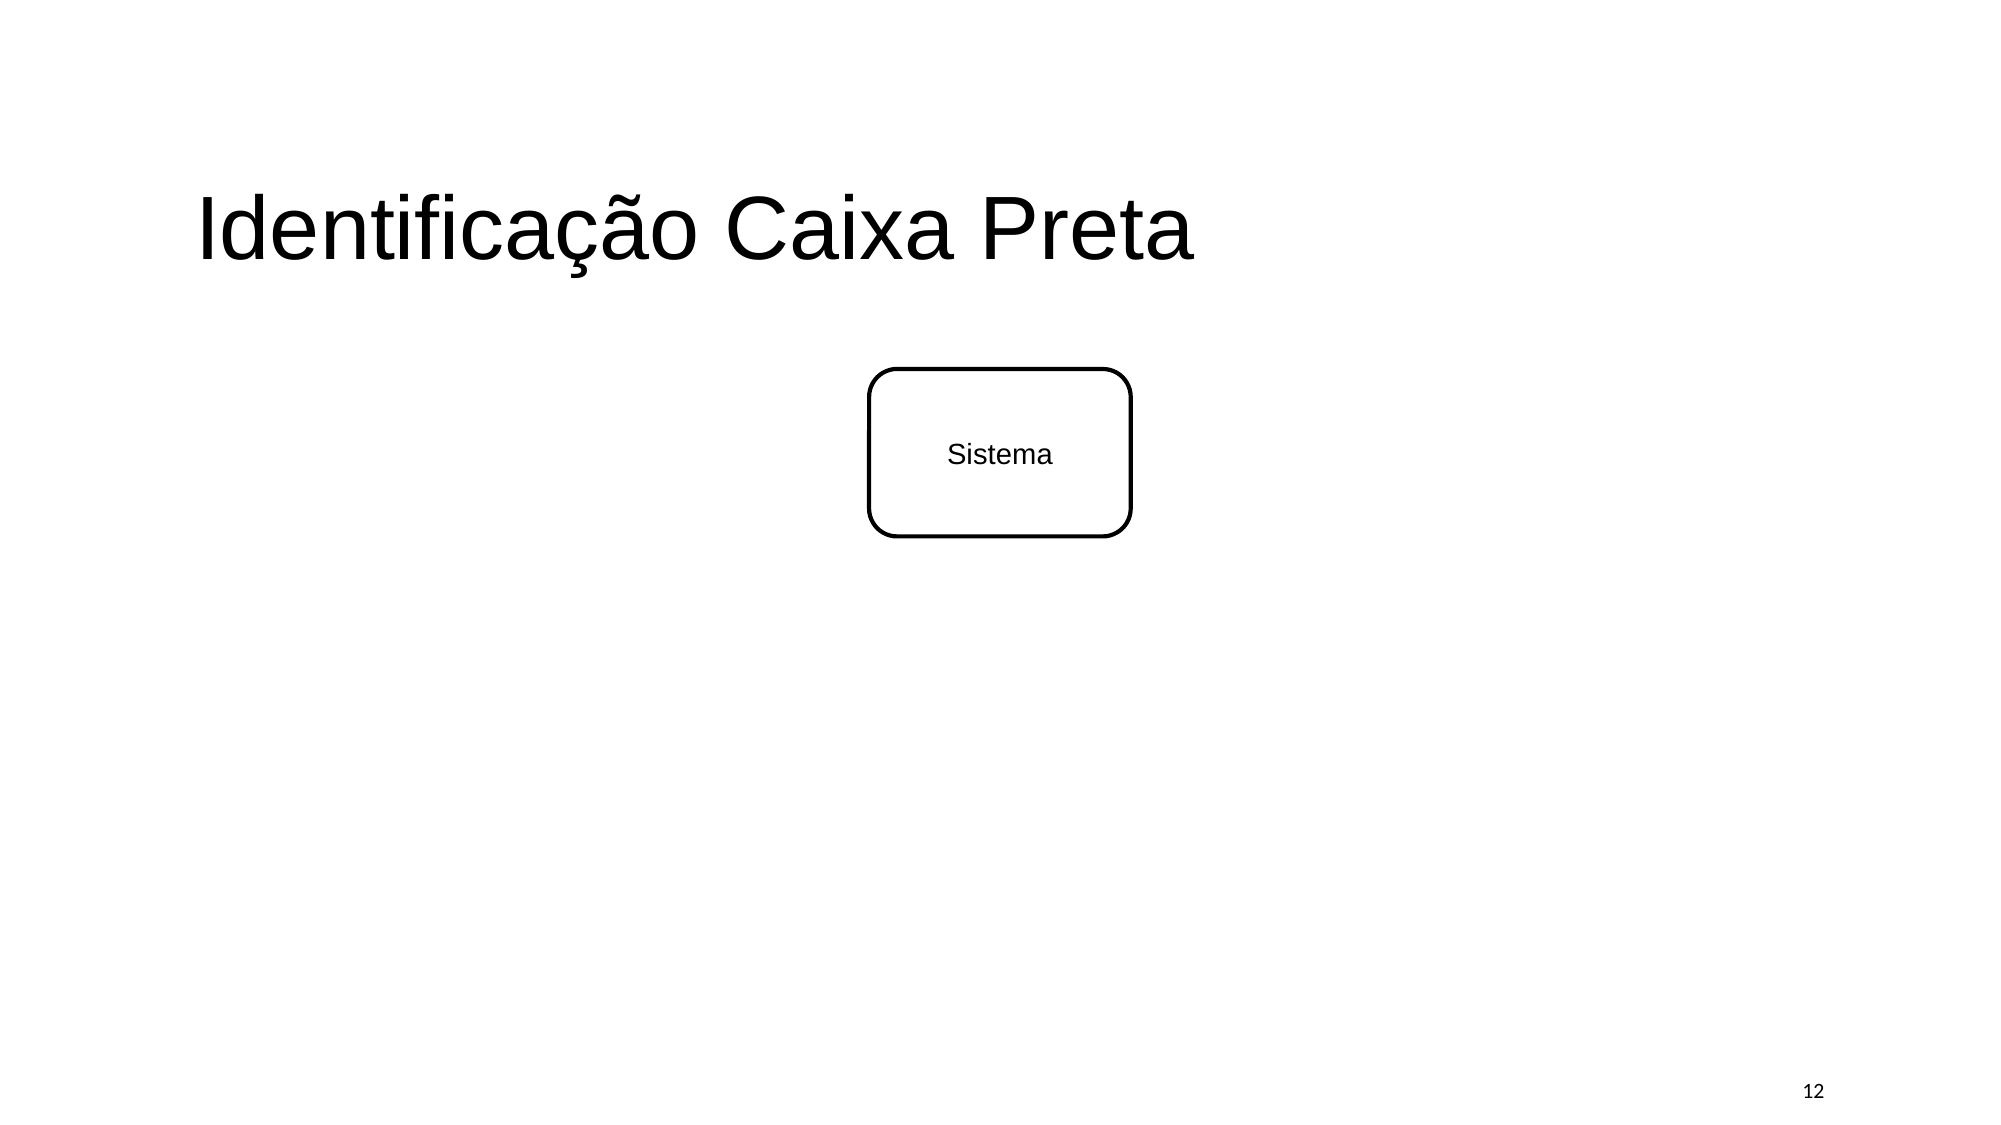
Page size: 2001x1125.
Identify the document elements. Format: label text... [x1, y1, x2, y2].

title Identificação Caixa Preta [180, 47, 1830, 285]
slide_number 12 [1624, 1059, 1840, 1120]
text_box Sistema [866, 366, 1133, 539]
